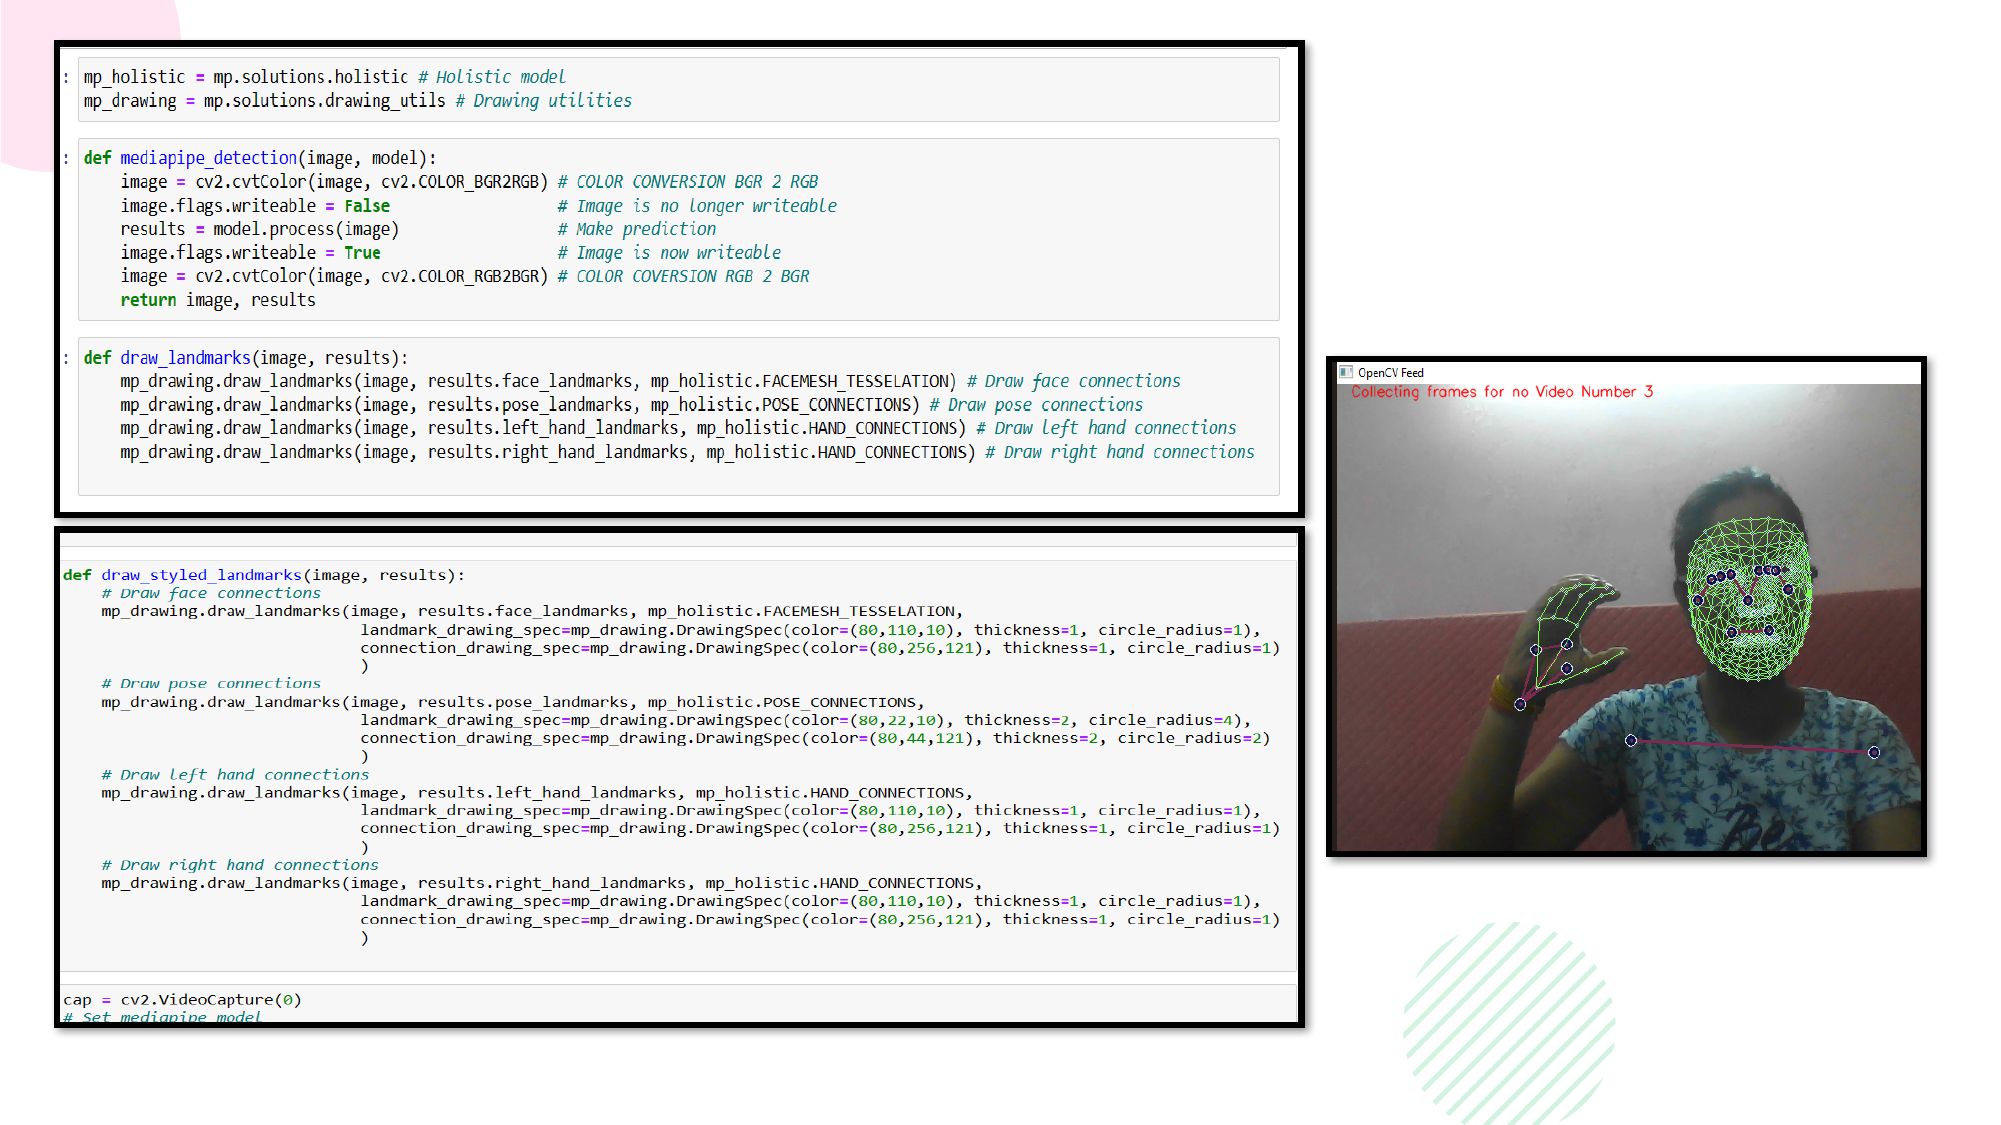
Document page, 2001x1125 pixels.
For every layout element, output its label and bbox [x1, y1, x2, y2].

picture [60, 46, 1299, 512]
picture [60, 532, 1299, 1022]
picture [1332, 361, 1921, 852]
